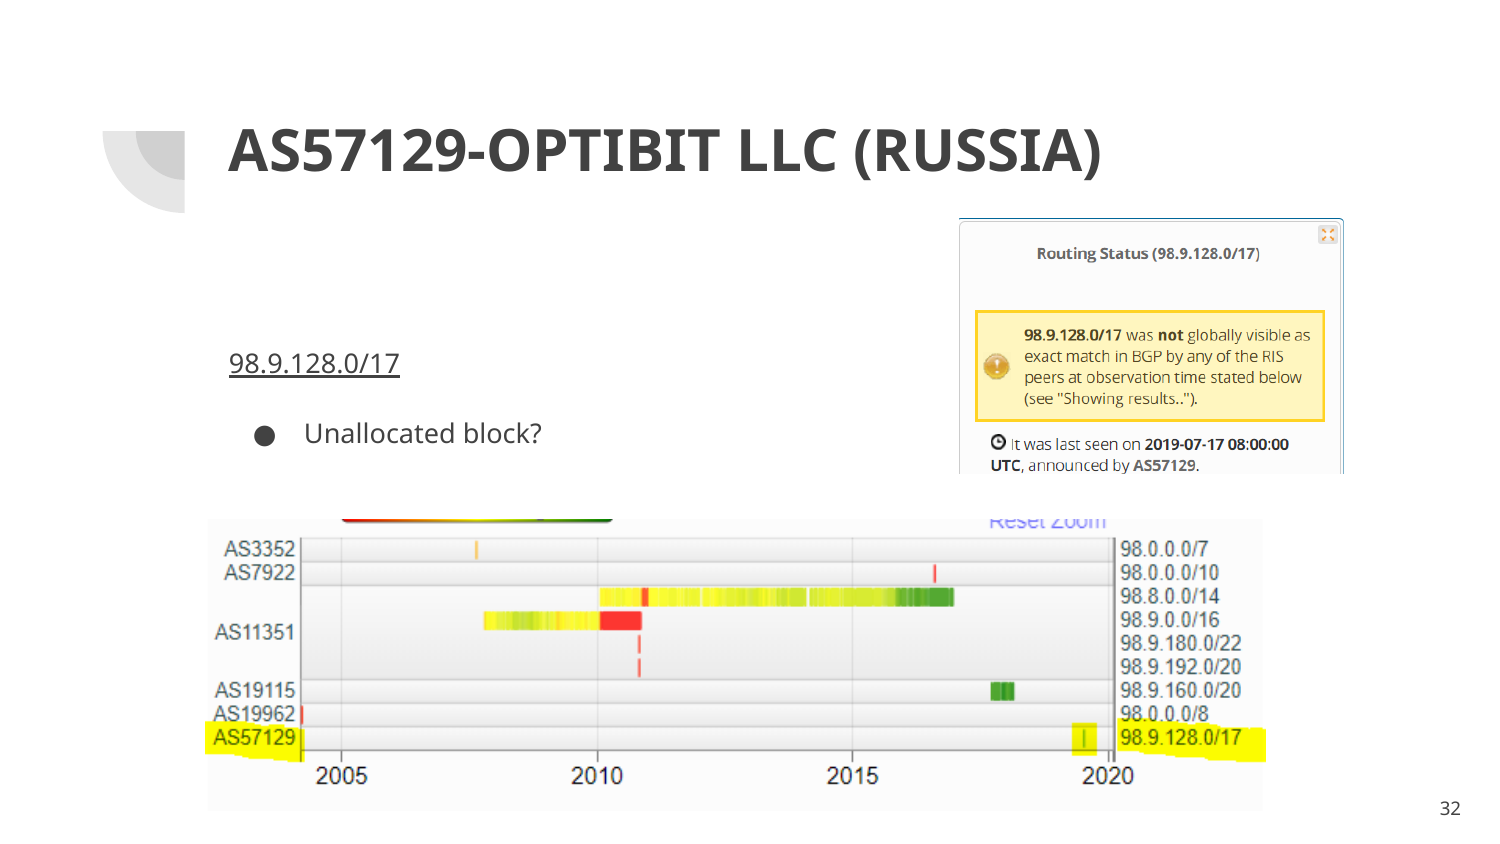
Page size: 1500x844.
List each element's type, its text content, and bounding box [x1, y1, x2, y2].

slide_number 32 [1386, 777, 1477, 842]
list 98.9.128.0/17 Unallocated block? [213, 326, 1368, 744]
title AS57129-OPTIBIT LLC (RUSSIA) [213, 98, 1368, 263]
picture [204, 519, 1267, 811]
picture [958, 218, 1345, 474]
